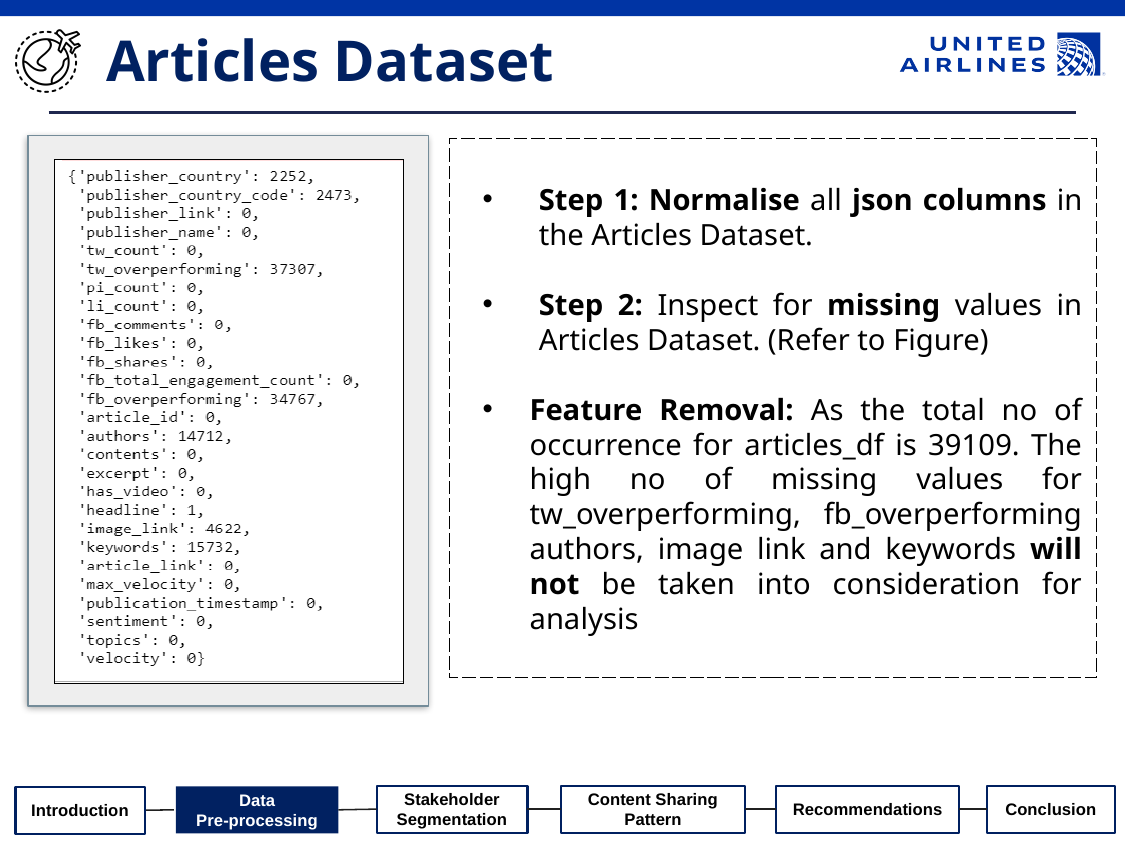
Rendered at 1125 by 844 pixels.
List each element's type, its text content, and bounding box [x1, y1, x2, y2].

text_box Step 1: Normalise all json columns in the Articles Dataset. Step 2: Inspect for missing values in Articles Dataset. (Refer to Figure) Feature Removal: As the total no of occurrence for articles_df is 39109. The high no of missing values for tw_overperforming, fb_overperforming authors, image link and keywords will not be taken into consideration for analysis [449, 138, 1097, 678]
picture [54, 159, 404, 685]
picture [875, 17, 1125, 99]
text_box [27, 135, 429, 707]
picture [15, 28, 81, 94]
text_box Articles Dataset [97, 24, 773, 102]
